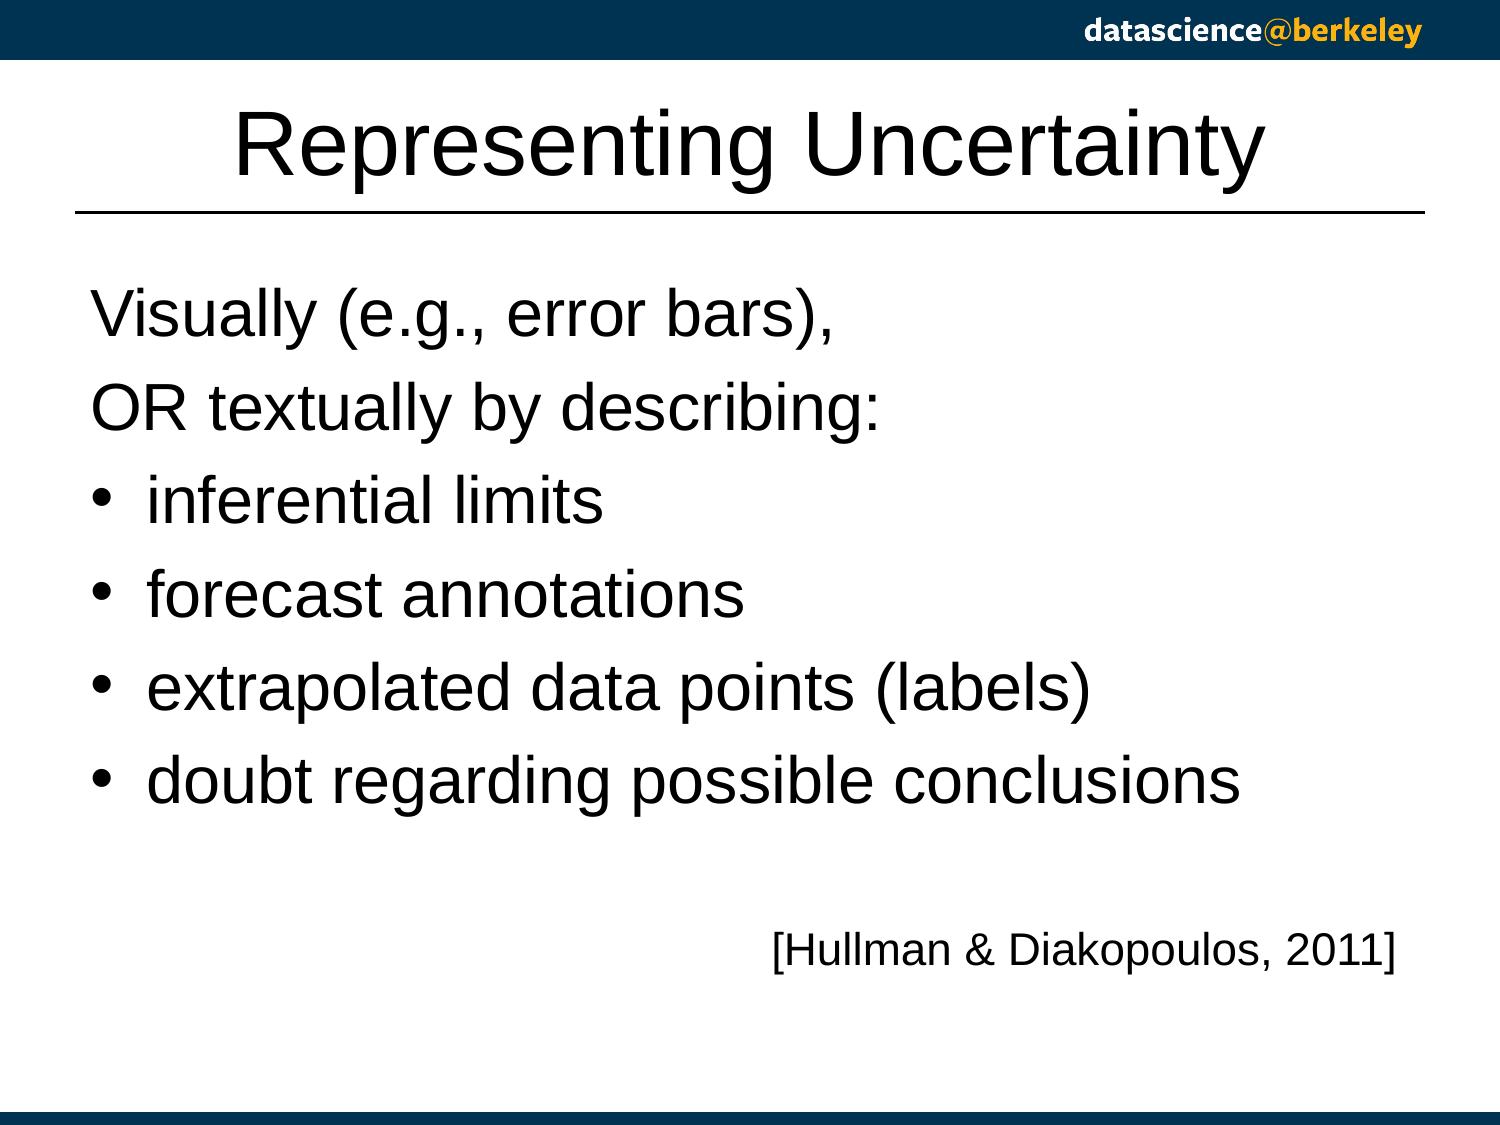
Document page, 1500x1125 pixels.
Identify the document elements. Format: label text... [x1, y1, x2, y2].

picture [1079, 10, 1431, 52]
list Visually (e.g., error bars), OR textually by describing: inferential limits forecast annotations extrapolated data points (labels) doubt regarding possible conclusions [Hullman & Diakopoulos, 2011] [75, 262, 1425, 1005]
title Representing Uncertainty [75, 45, 1425, 233]
